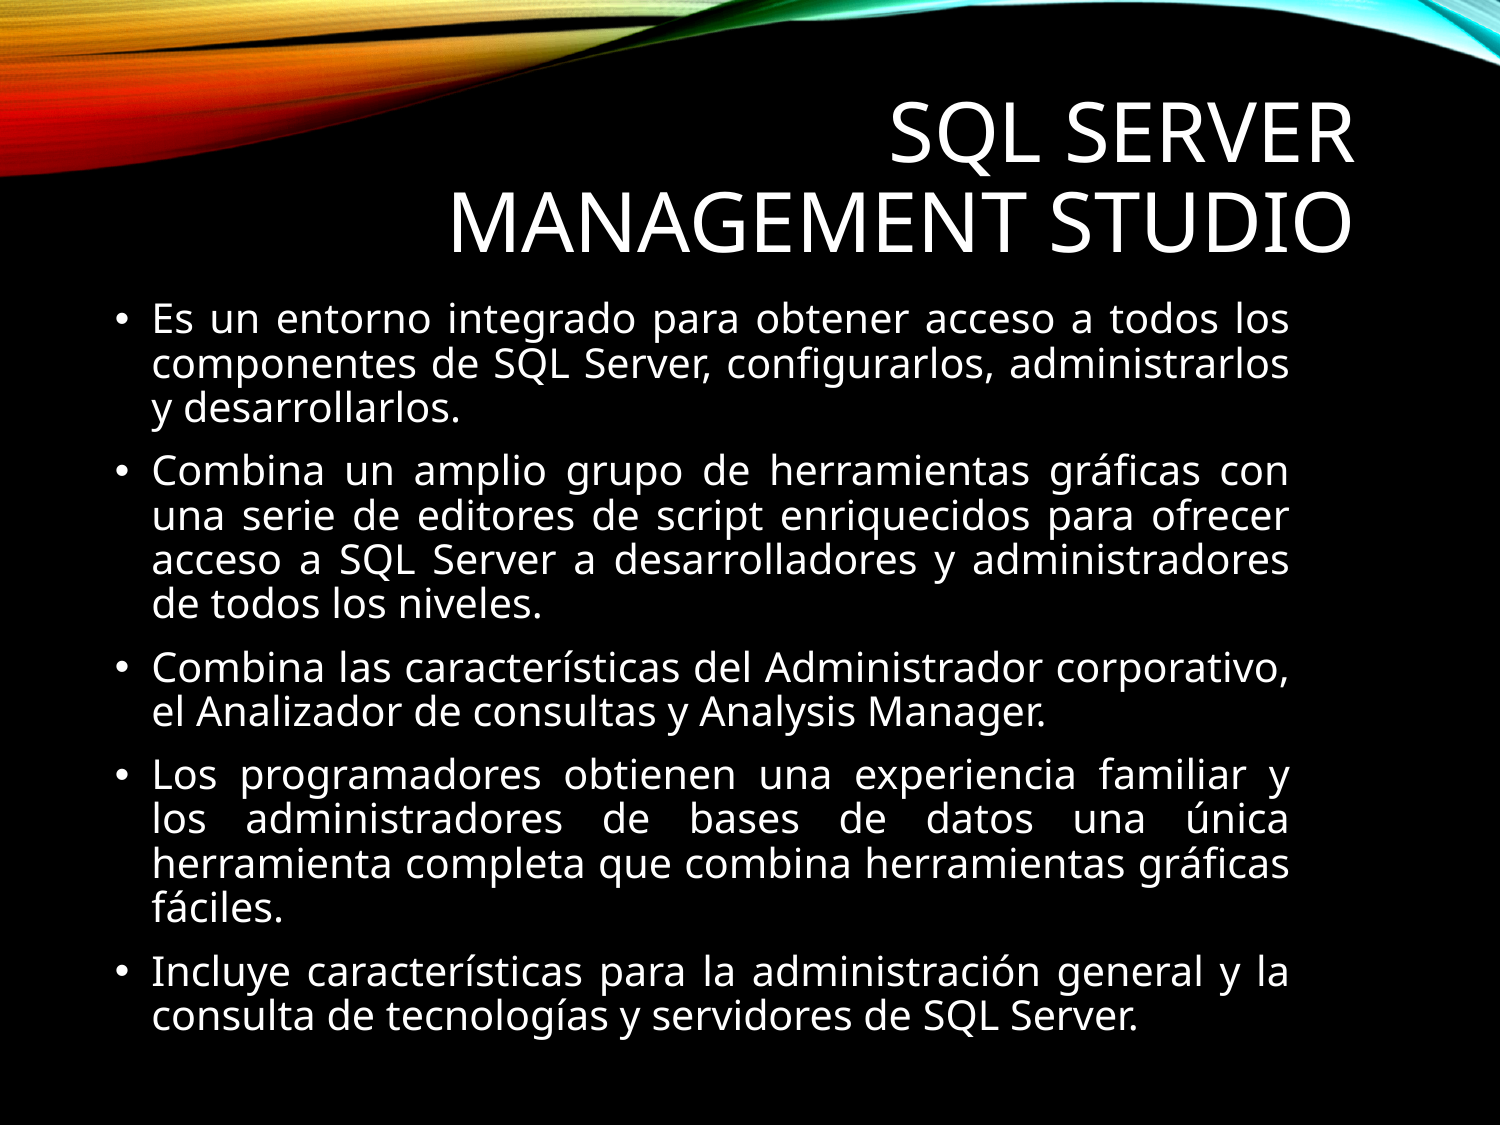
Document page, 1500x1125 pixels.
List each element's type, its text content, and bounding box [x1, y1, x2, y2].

picture [0, 0, 1500, 178]
list Es un entorno integrado para obtener acceso a todos los componentes de SQL Server, configurarlos, administrarlos y desarrollarlos. Combina un amplio grupo de herramientas gráficas con una serie de editores de script enriquecidos para ofrecer acceso a SQL Server a desarrolladores y administradores de todos los niveles. Combina las características del Administrador corporativo, el Analizador de consultas y Analysis Manager. Los programadores obtienen una experiencia familiar y los administradores de bases de datos una única herramienta completa que combina herramientas gráficas fáciles. Incluye características para la administración general y la consulta de tecnologías y servidores de SQL Server. [99, 290, 1306, 1071]
title SQL SERVER MANAGEMENT STUDIO [324, 74, 1371, 288]
